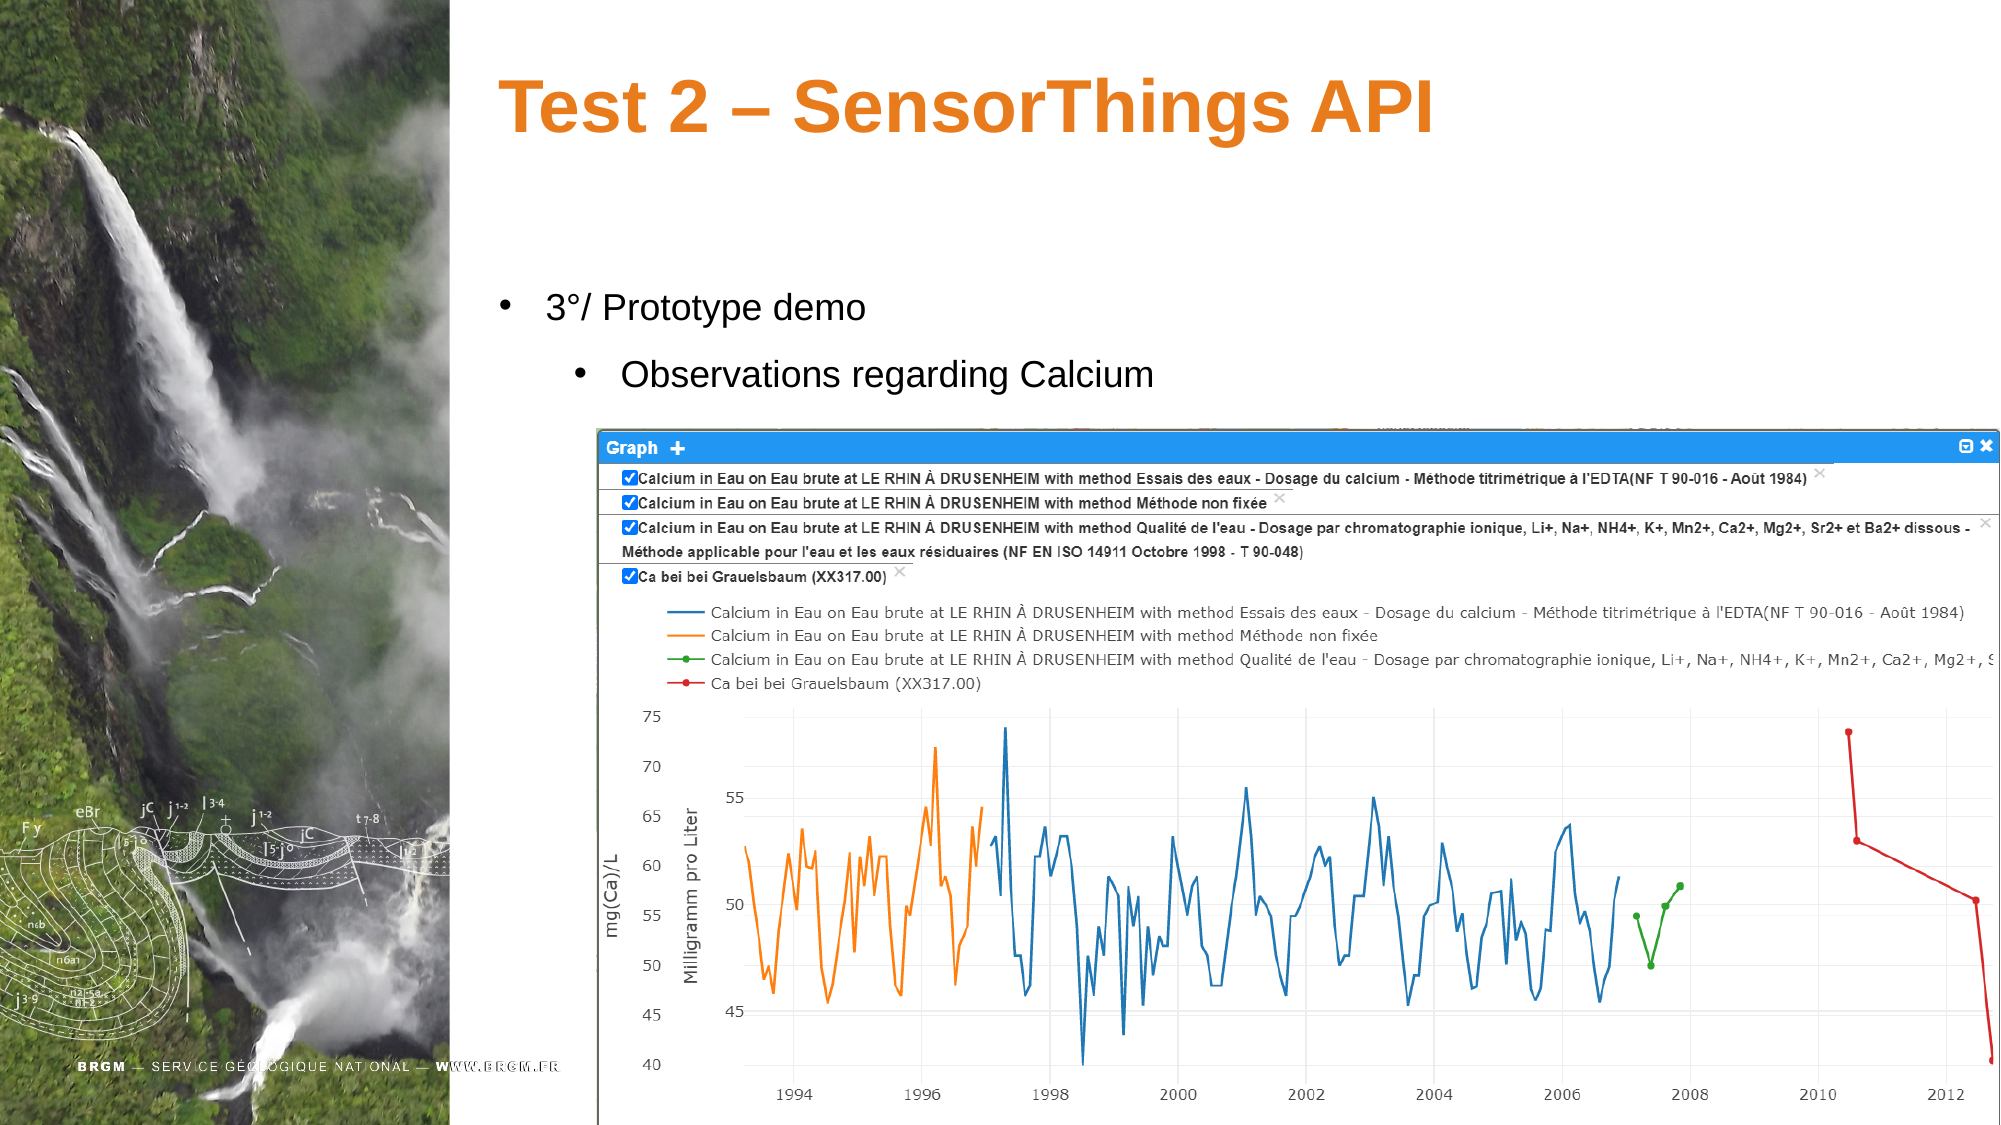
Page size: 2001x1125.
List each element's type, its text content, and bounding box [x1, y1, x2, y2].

text_box 3°/ Prototype demo Observations regarding Calcium [484, 207, 2000, 1036]
text_box Test 2 – SensorThings API [484, 49, 1737, 155]
picture [596, 427, 2000, 1125]
picture [0, 0, 575, 1125]
